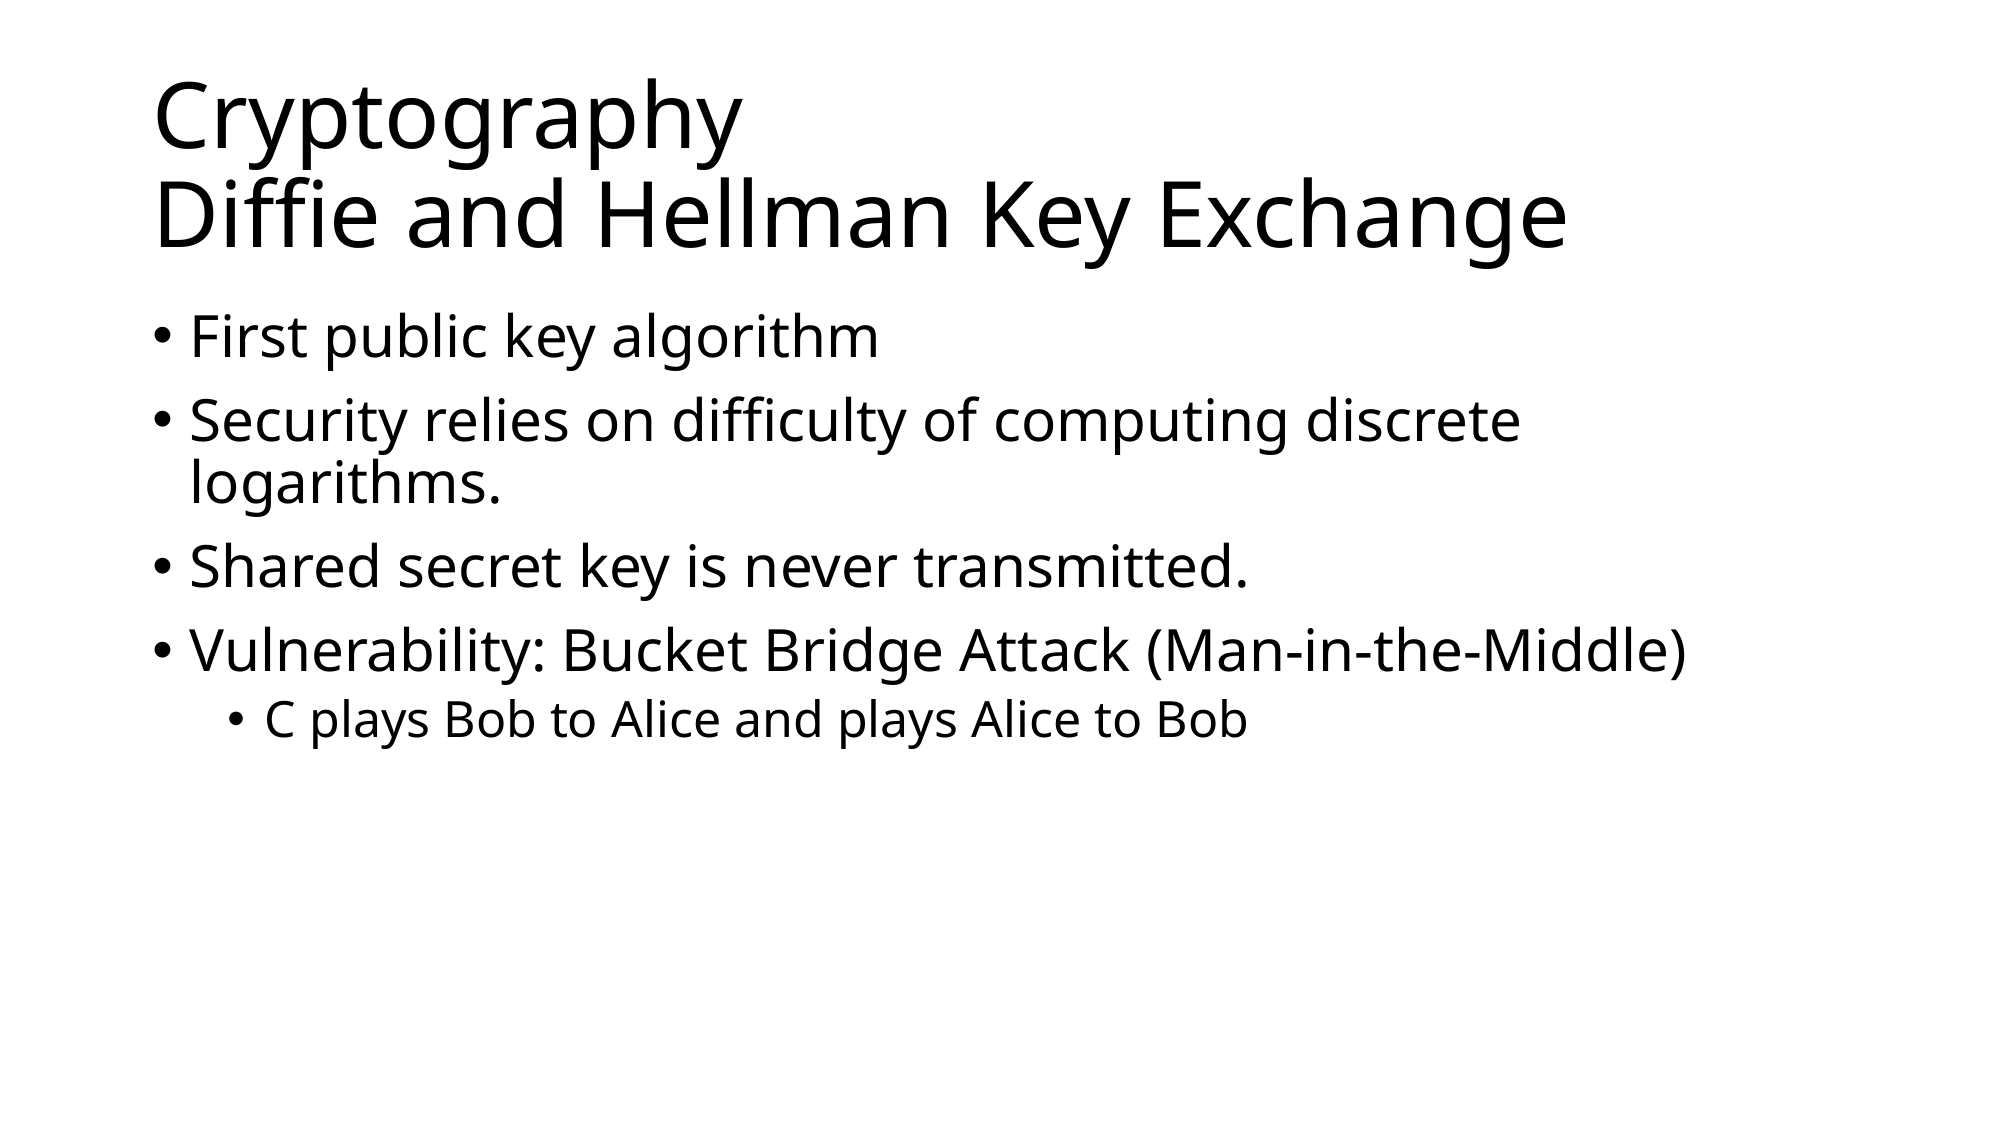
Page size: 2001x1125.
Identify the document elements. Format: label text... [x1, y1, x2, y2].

title Cryptography Diffie and Hellman Key Exchange [137, 59, 1863, 278]
list First public key algorithm Security relies on difficulty of computing discrete logarithms. Shared secret key is never transmitted. Vulnerability: Bucket Bridge Attack (Man-in-the-Middle) C plays Bob to Alice and plays Alice to Bob [137, 299, 1863, 1014]
